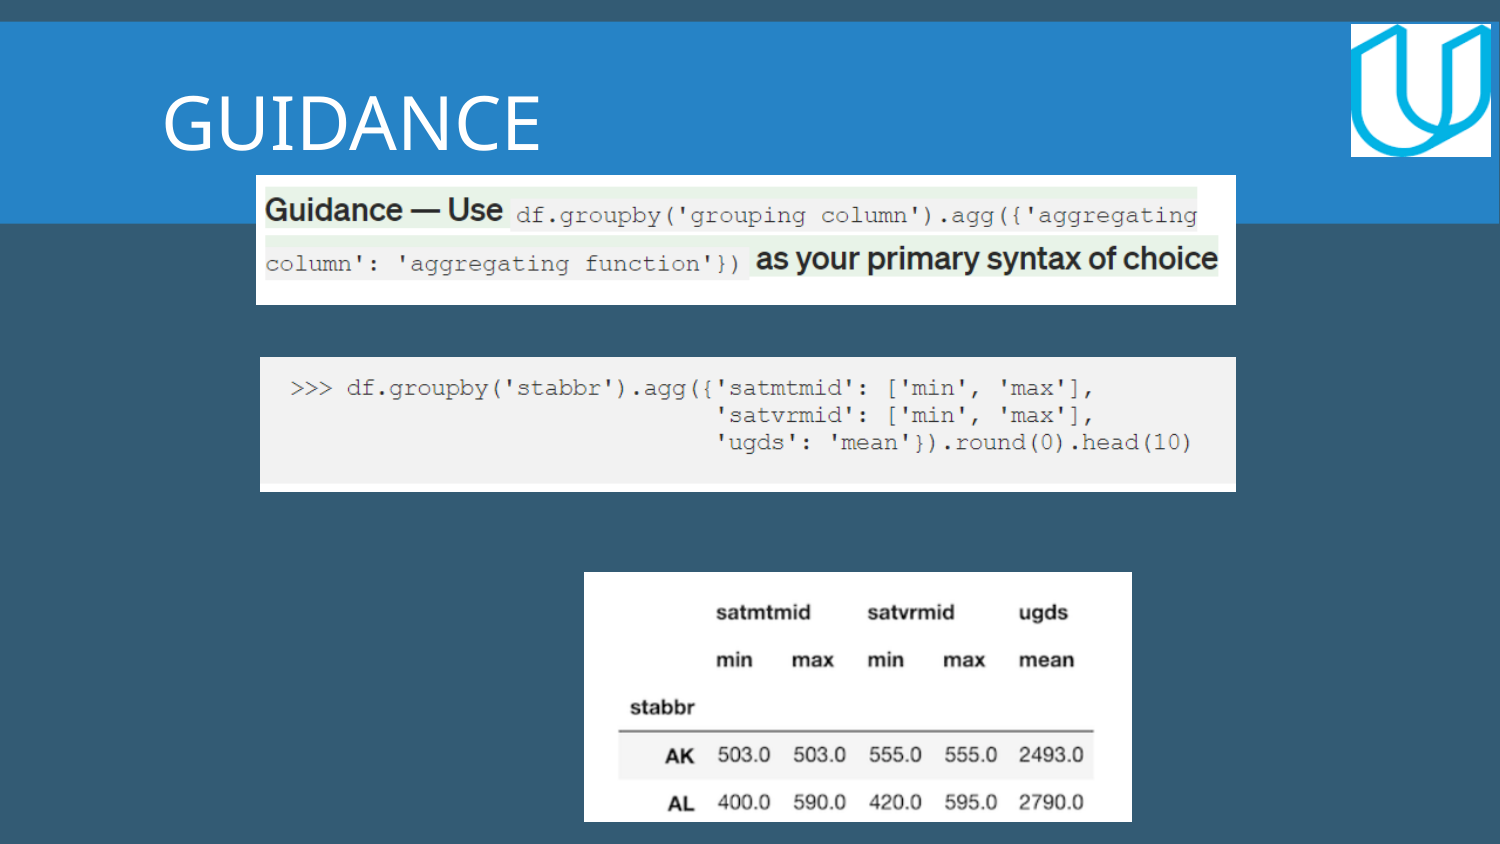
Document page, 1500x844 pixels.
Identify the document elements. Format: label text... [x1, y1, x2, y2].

picture [584, 572, 1132, 822]
picture [1483, 24, 1491, 29]
picture [1362, 36, 1433, 147]
picture [1352, 121, 1396, 157]
text_box [147, 247, 1352, 765]
picture [259, 357, 1237, 492]
picture [1351, 24, 1395, 48]
picture [1449, 36, 1480, 125]
picture [1408, 95, 1491, 157]
text_box GUIDANCE [147, 34, 1352, 221]
picture [1400, 24, 1480, 125]
picture [256, 175, 1237, 305]
